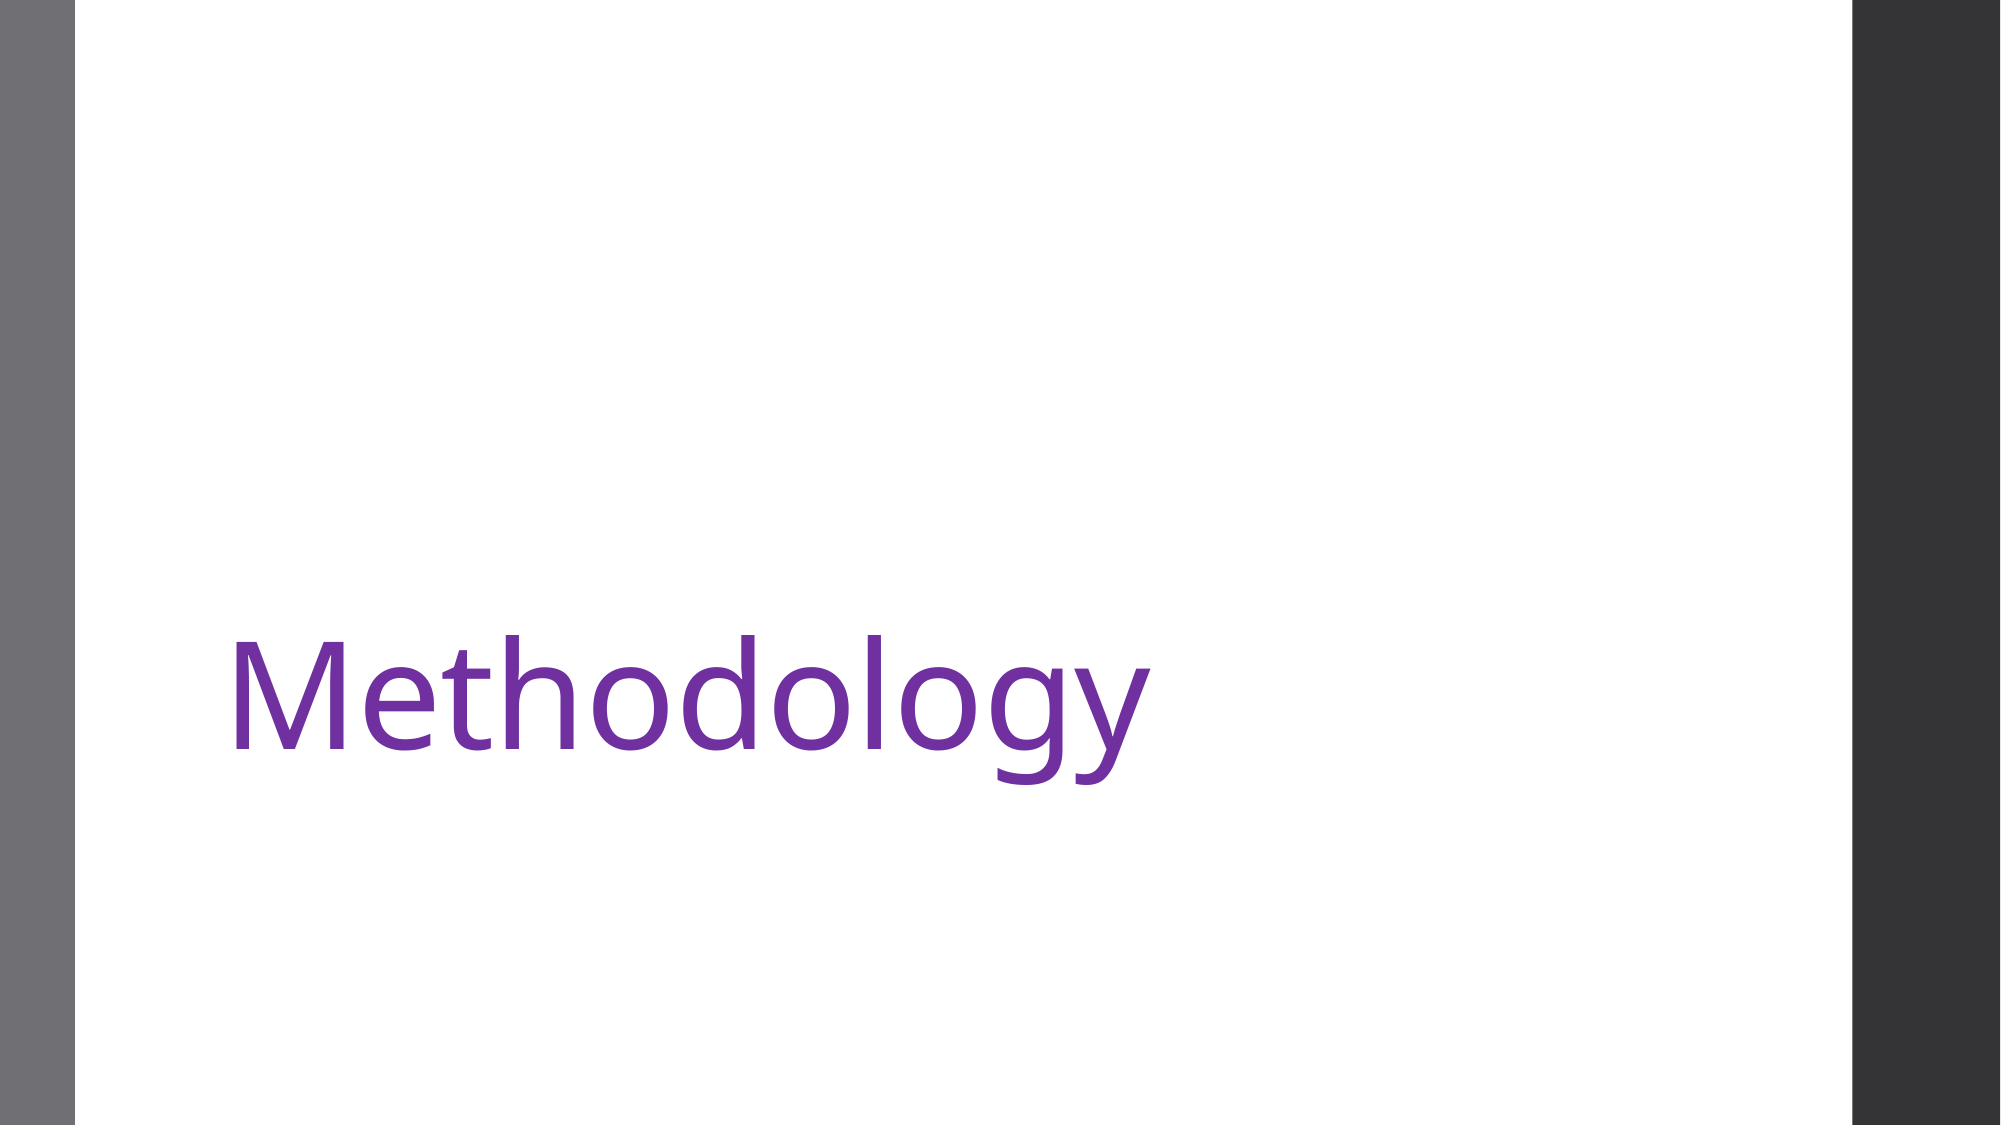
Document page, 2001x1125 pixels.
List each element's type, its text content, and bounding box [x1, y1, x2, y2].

title Methodology [206, 124, 1752, 788]
